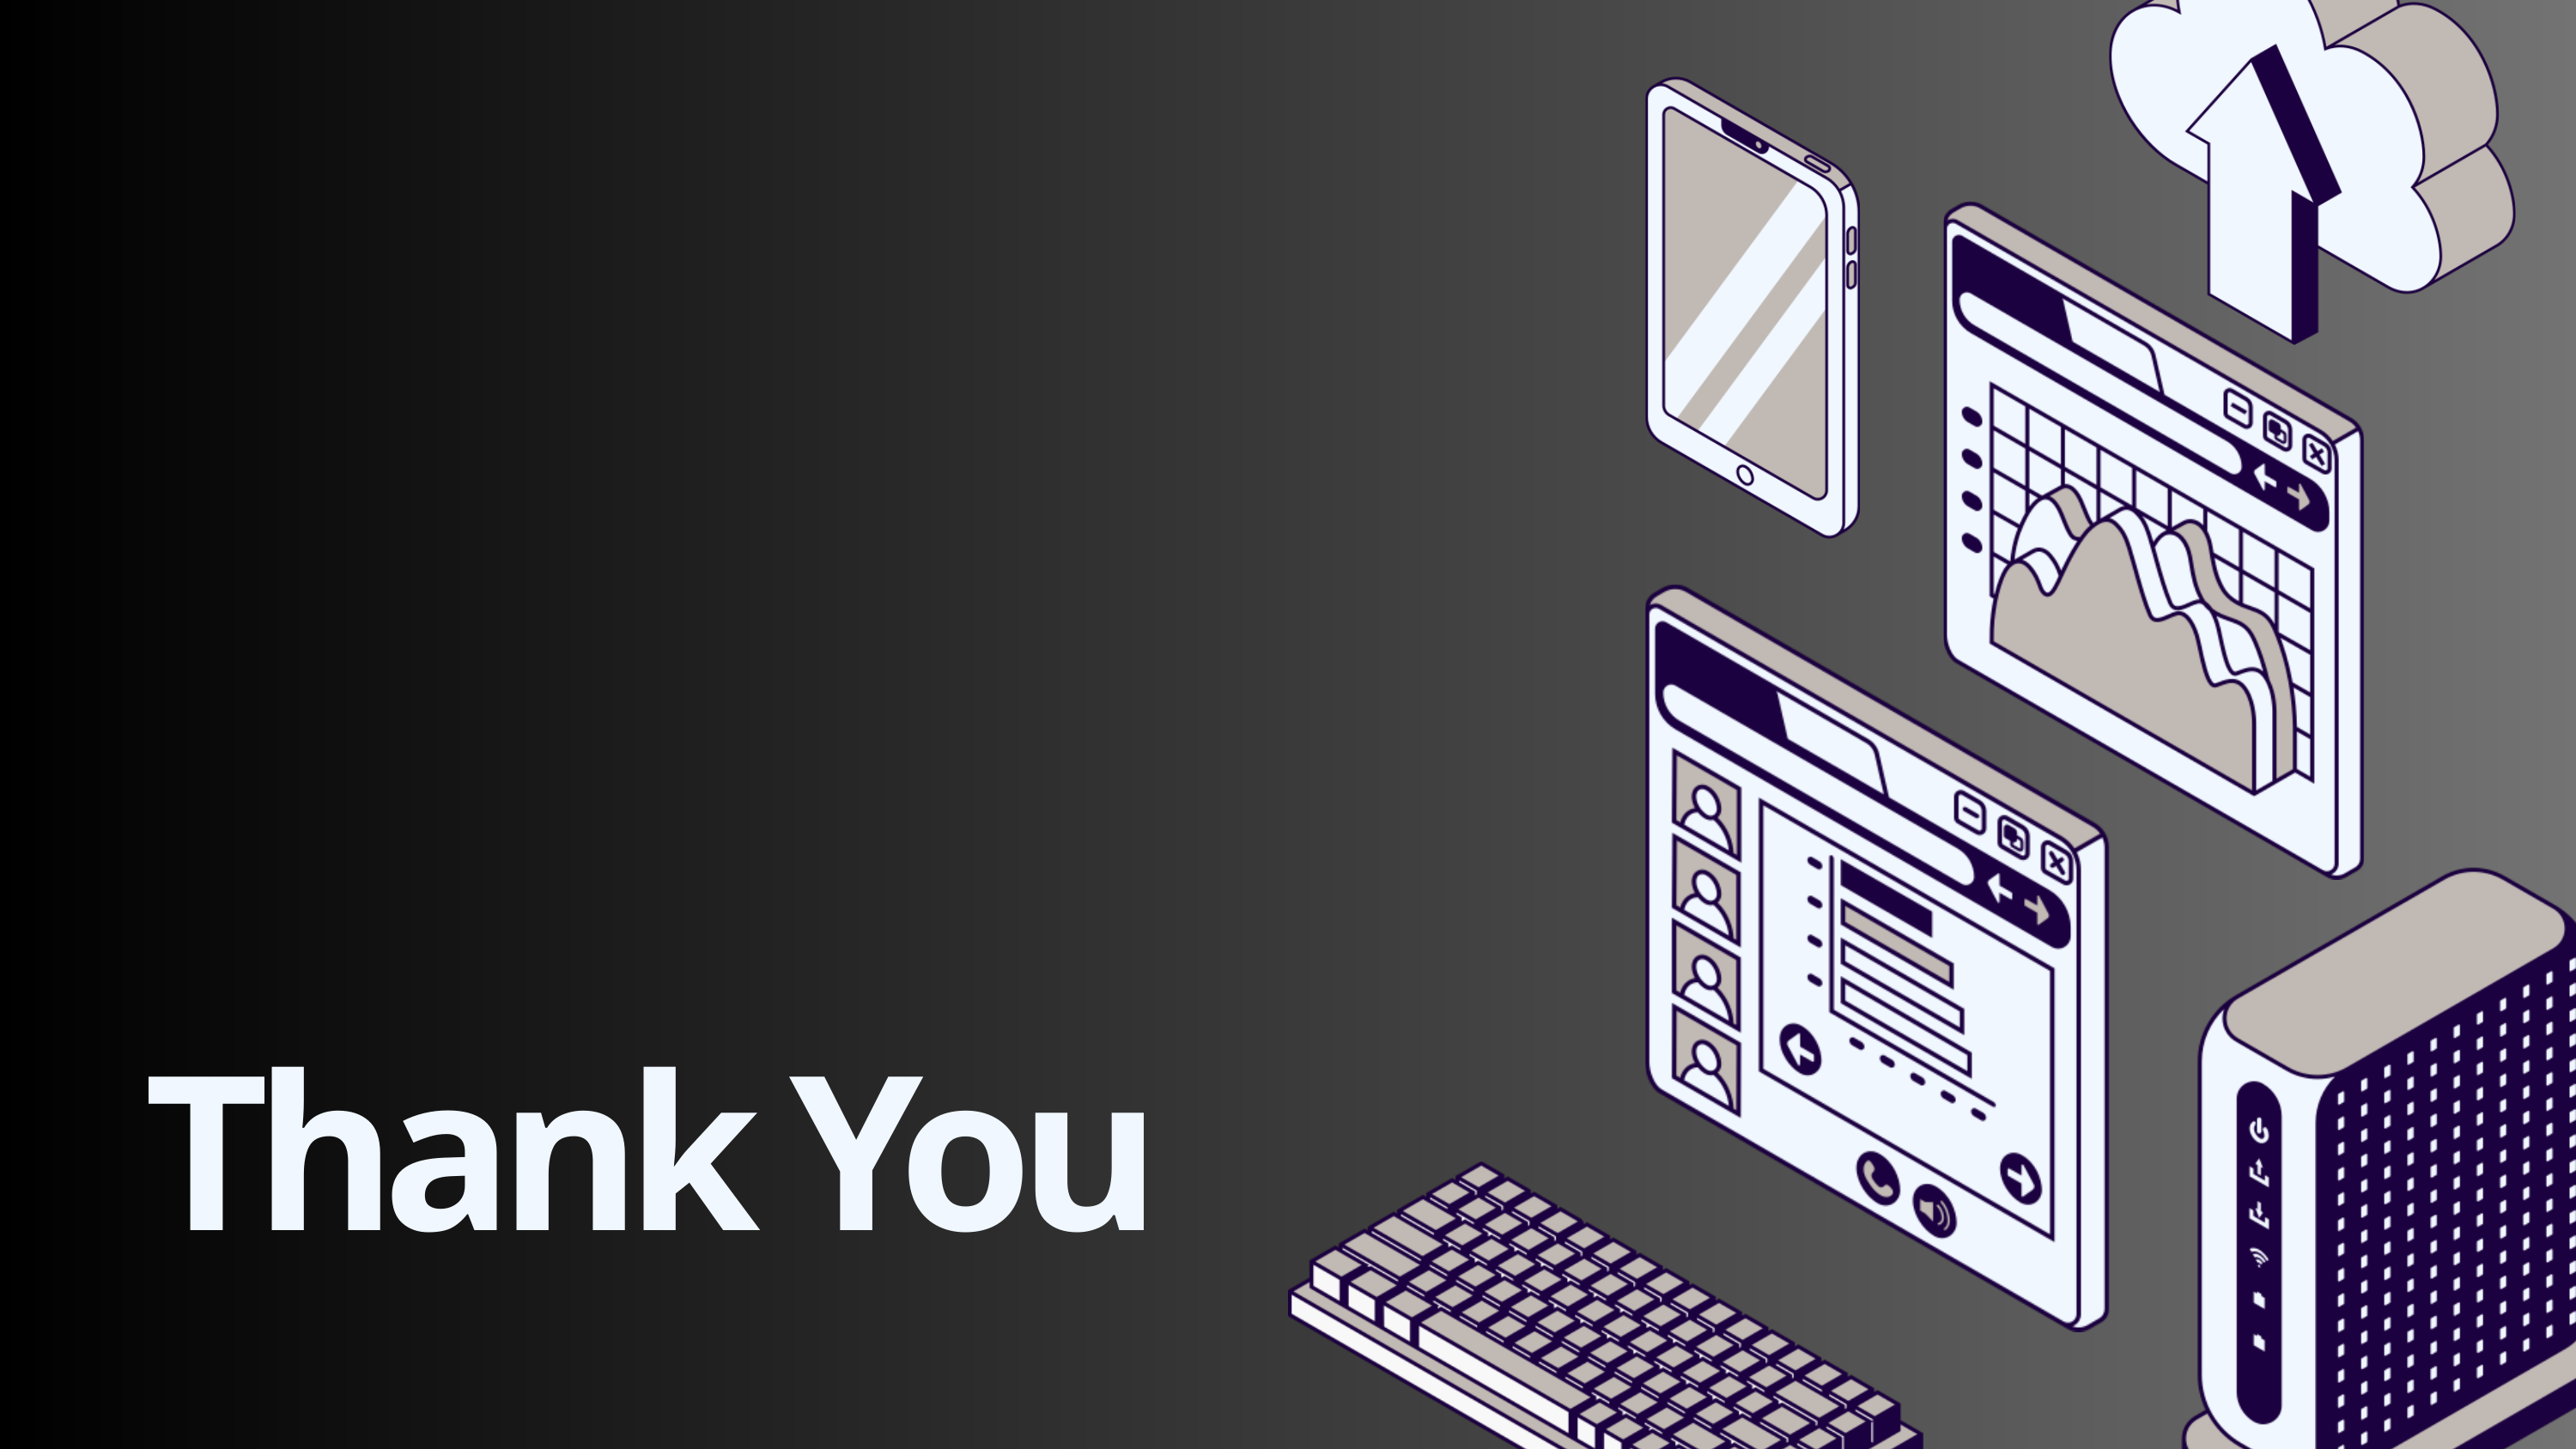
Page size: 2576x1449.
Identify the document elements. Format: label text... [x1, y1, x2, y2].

text_box [1943, 201, 2365, 880]
text_box [2109, 0, 2516, 345]
text_box [1645, 76, 1861, 541]
text_box [1288, 1161, 1923, 1449]
text_box Thank You [144, 1084, 1232, 1274]
text_box [2180, 865, 2576, 1449]
text_box [1645, 584, 2110, 1332]
